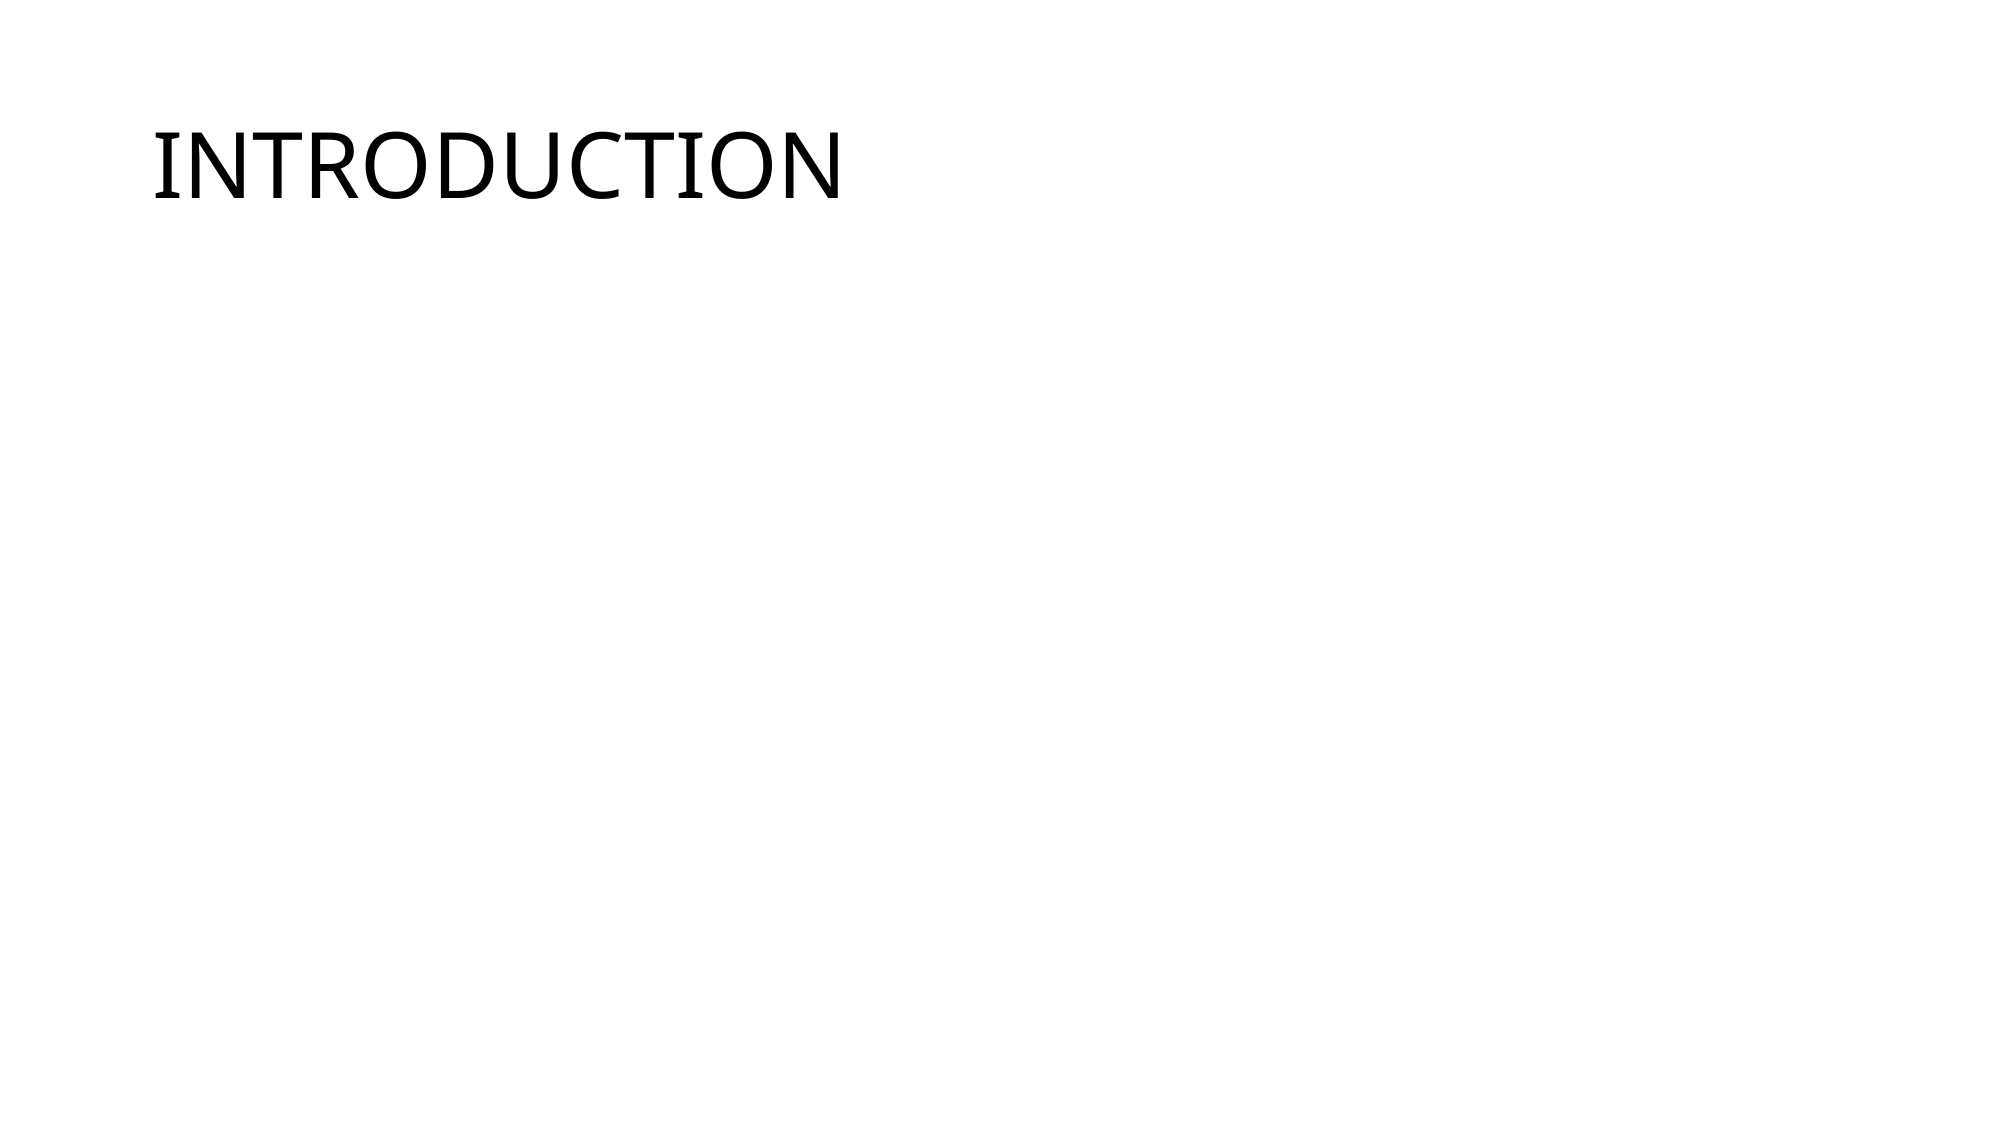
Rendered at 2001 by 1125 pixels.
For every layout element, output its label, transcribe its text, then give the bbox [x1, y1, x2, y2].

title INTRODUCTION [137, 59, 1863, 278]
